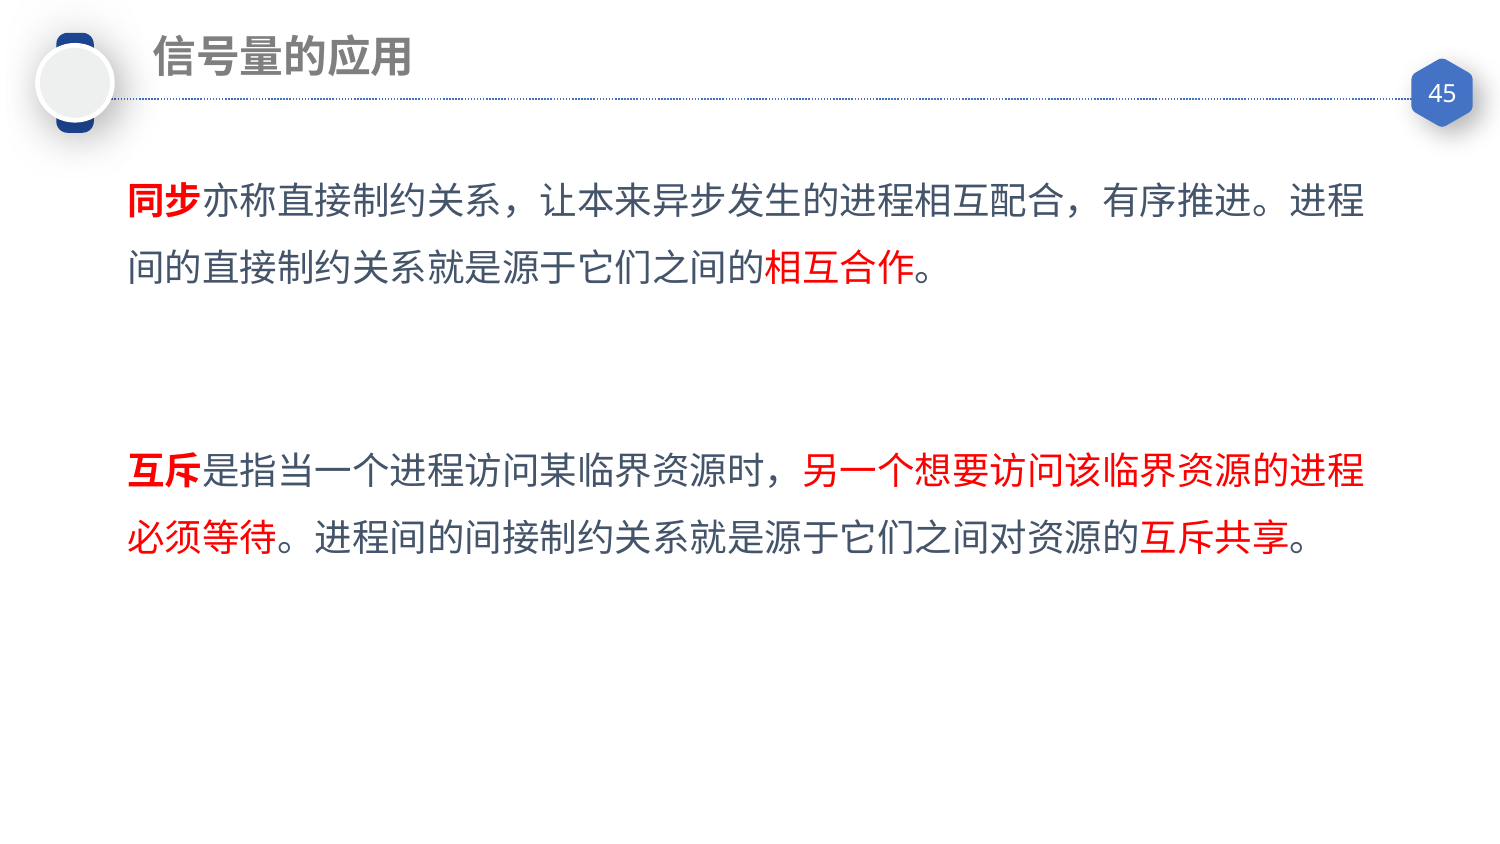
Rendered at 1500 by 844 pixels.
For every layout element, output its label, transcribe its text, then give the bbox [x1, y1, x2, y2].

text_box 同步亦称直接制约关系，让本来异步发生的进程相互配合，有序推进。进程间的直接制约关系就是源于它们之间的相互合作。 互斥是指当一个进程访问某临界资源时，另一个想要访问该临界资源的进程必须等待。进程间的间接制约关系就是源于它们之间对资源的互斥共享。 [112, 146, 1392, 635]
text_box 信号量的应用 [137, 21, 1002, 90]
